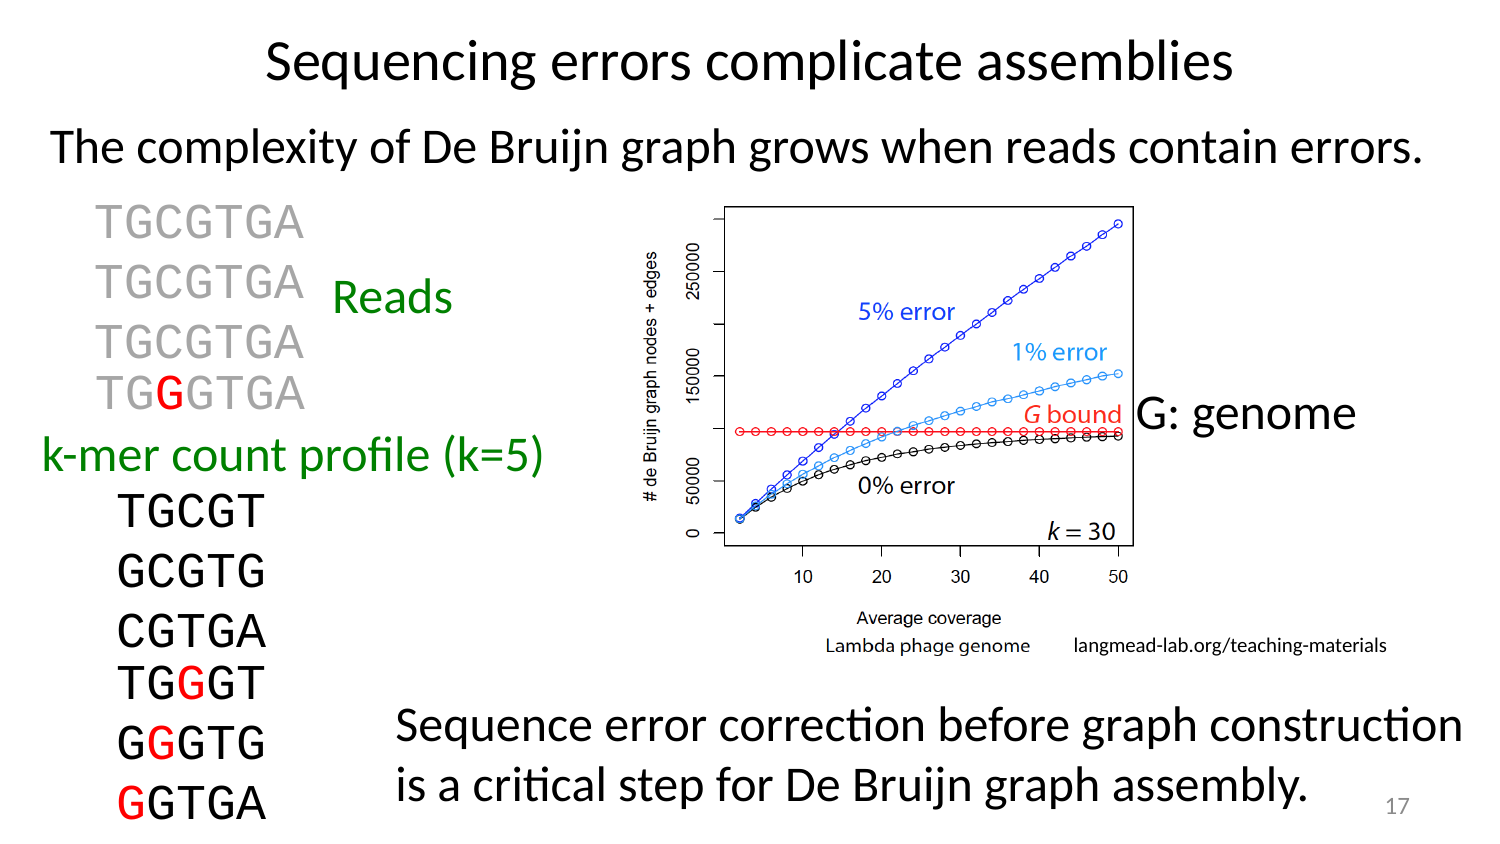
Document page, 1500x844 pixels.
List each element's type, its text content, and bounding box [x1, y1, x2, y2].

text_box Sequence error correction before graph construction is a critical step for De Bruijn graph assembly. [380, 683, 1500, 819]
text_box TGCGT GCGTG CGTGA [101, 489, 309, 642]
title Sequencing errors complicate assemblies [75, 11, 1425, 102]
text_box TGGGT GGGTG GGTGA [101, 642, 309, 838]
text_box The complexity of De Bruijn graph grows when reads contain errors. [35, 106, 1440, 182]
text_box TGCGTGA TGCGTGA TGCGTGA [78, 181, 388, 376]
slide_number 17 [1074, 782, 1425, 827]
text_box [639, 196, 1370, 659]
text_box TGGGTGA [79, 351, 320, 427]
text_box Reads [317, 256, 468, 332]
text_box k-mer count profile (k=5) [26, 413, 561, 489]
